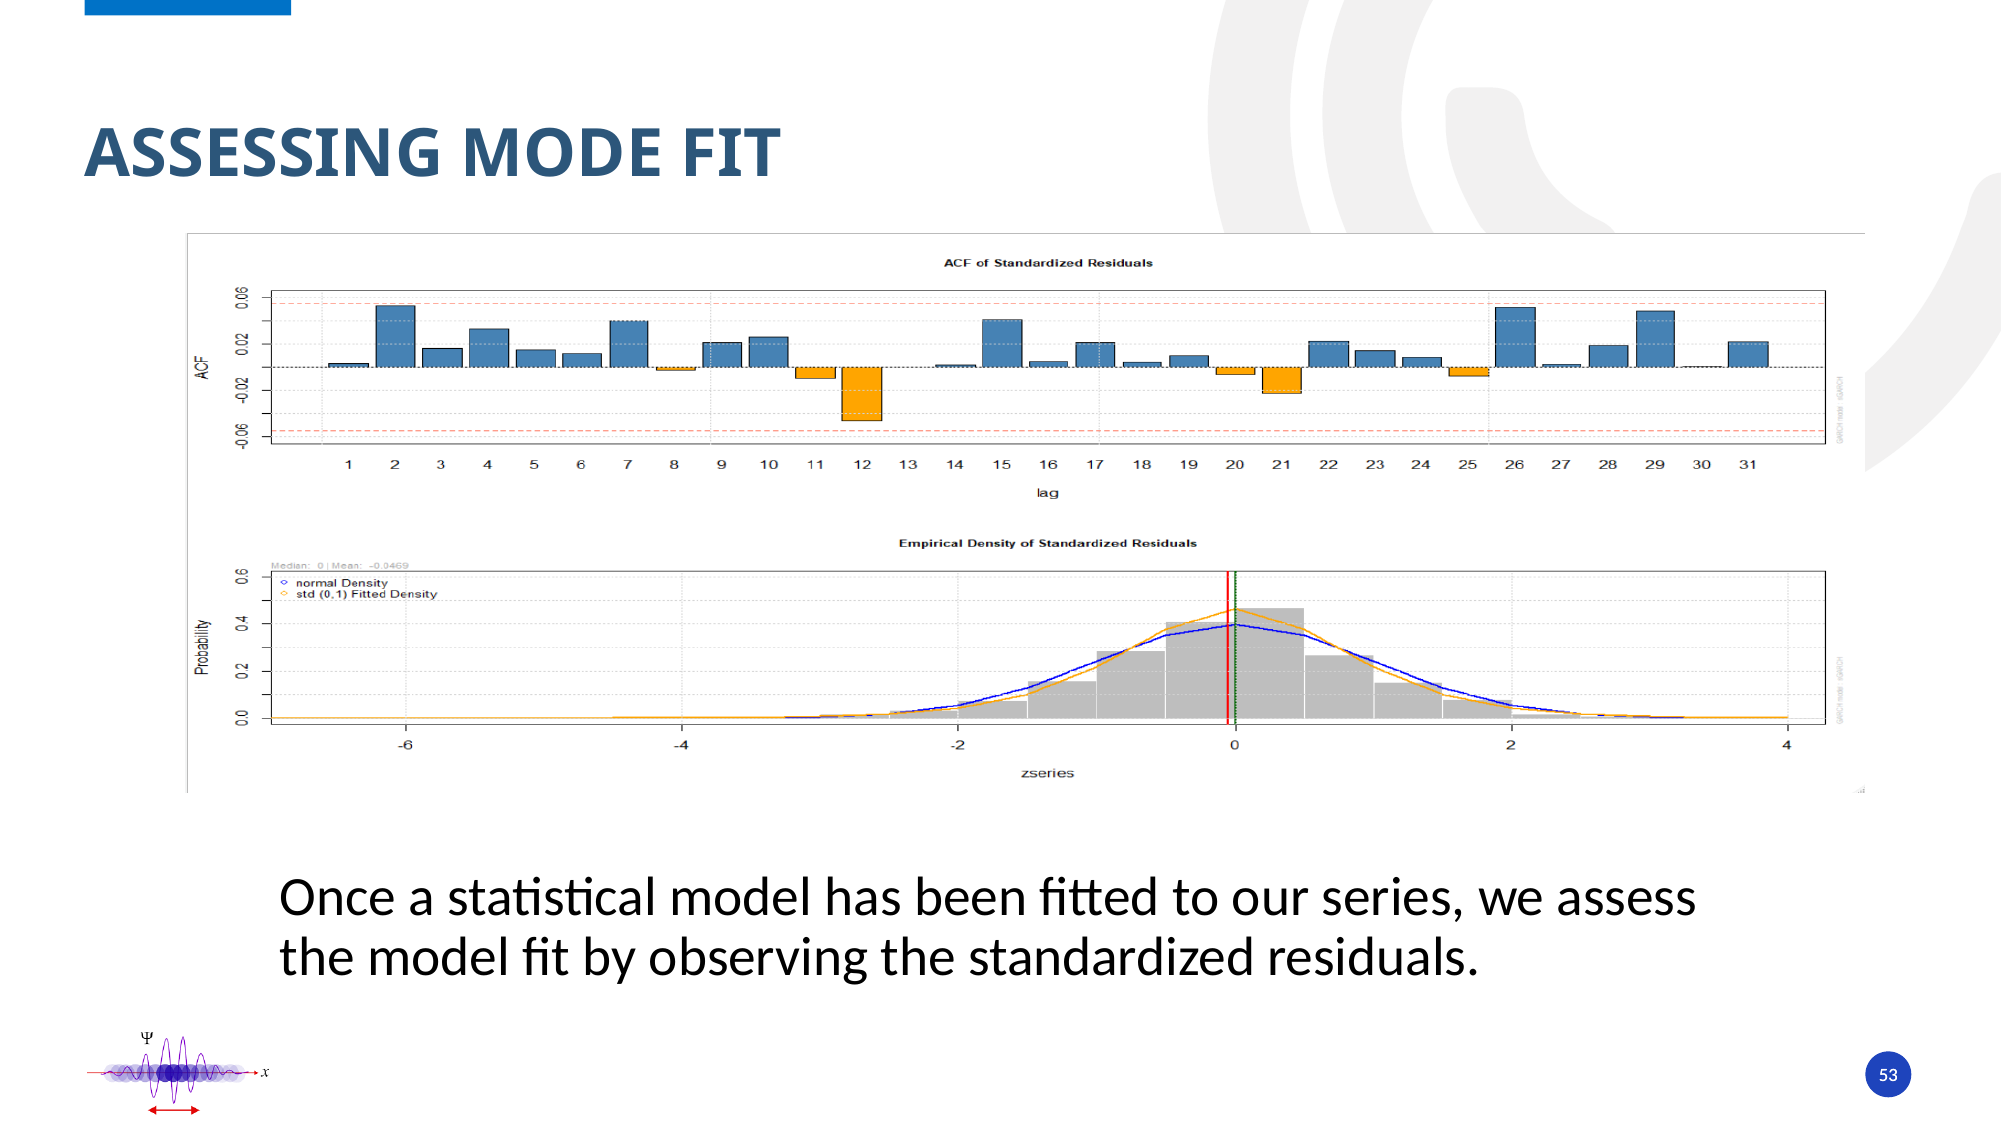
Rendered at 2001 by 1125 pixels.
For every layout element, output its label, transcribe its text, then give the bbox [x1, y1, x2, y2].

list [185, 233, 1865, 794]
list Once a statistical model has been fitted to our series, we assess the model fit by observing the standardized residuals. [265, 860, 1716, 997]
slide_number 53 [1864, 1059, 1913, 1090]
picture [87, 1026, 269, 1116]
title Assessing Mode fit [84, 40, 1914, 192]
